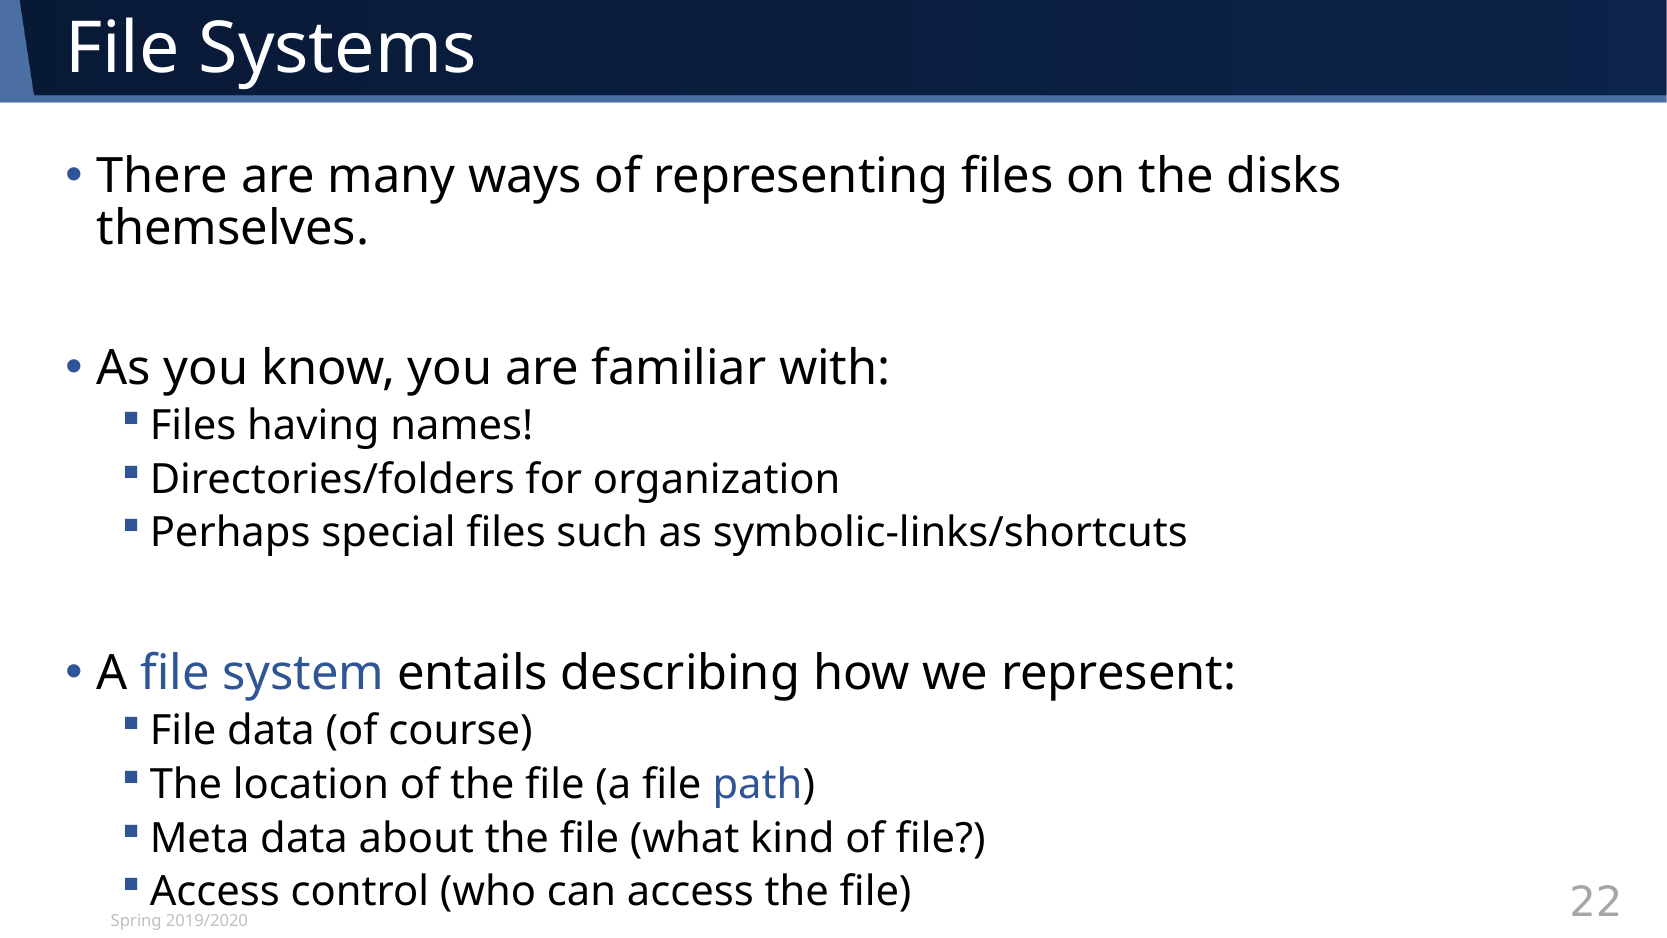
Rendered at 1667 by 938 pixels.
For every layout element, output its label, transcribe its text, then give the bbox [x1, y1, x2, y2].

title File Systems [50, 3, 1667, 97]
footer Spring 2019/2020 [0, 906, 360, 937]
picture [0, 0, 1667, 938]
list There are many ways of representing files on the disks themselves. As you know, you are familiar with: Files having names! Directories/folders for organization Perhaps special files such as symbolic-links/shortcuts A file system entails describing how we represent: File data (of course) The location of the file (a file path) Meta data about the file (what kind of file?) Access control (who can access the file) [50, 142, 1623, 907]
